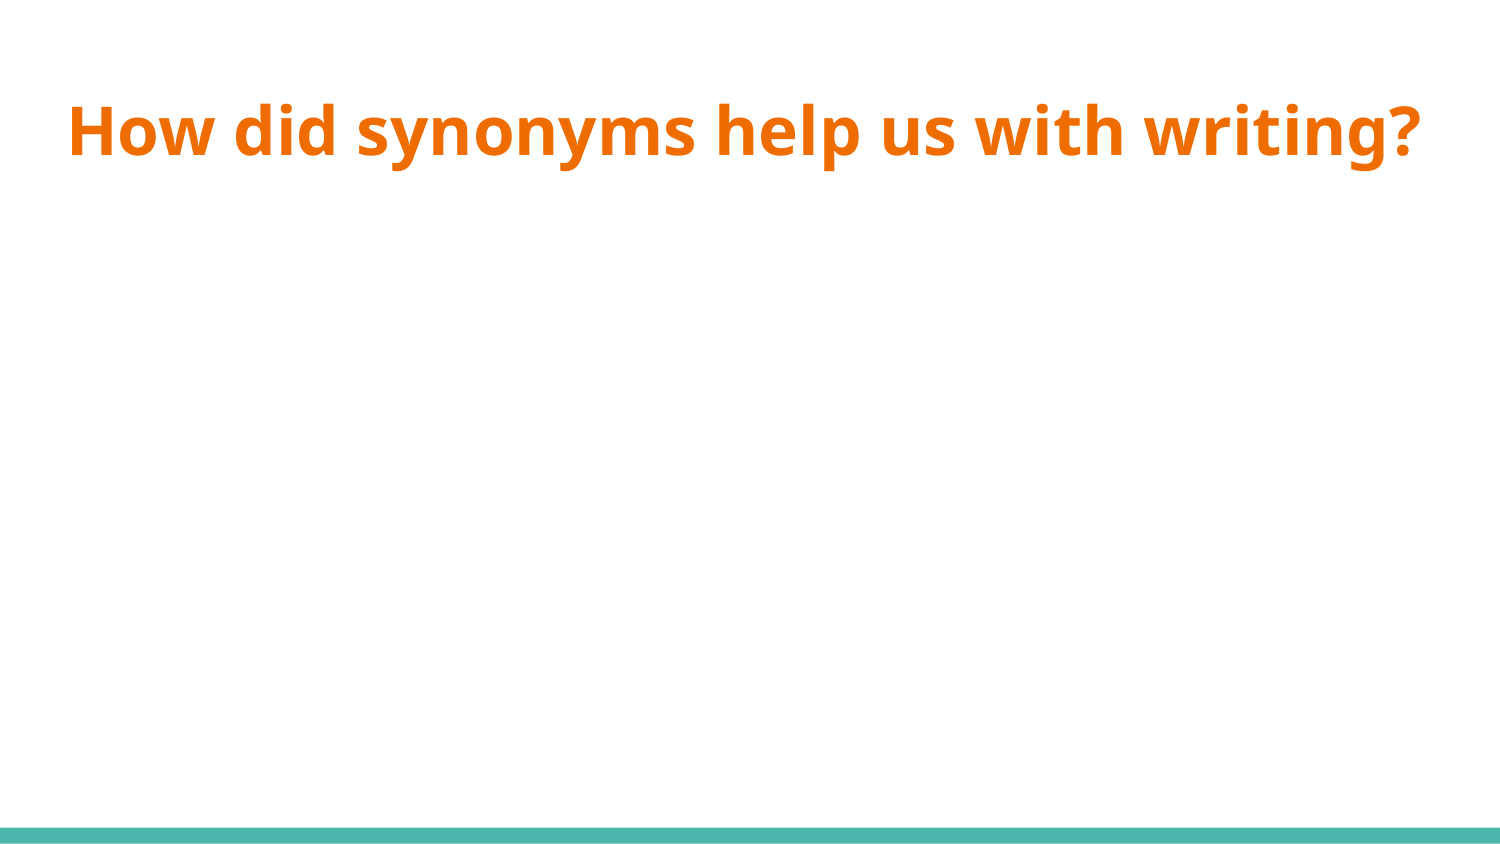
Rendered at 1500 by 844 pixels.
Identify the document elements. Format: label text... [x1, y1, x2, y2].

title How did synonyms help us with writing? [51, 72, 1449, 189]
